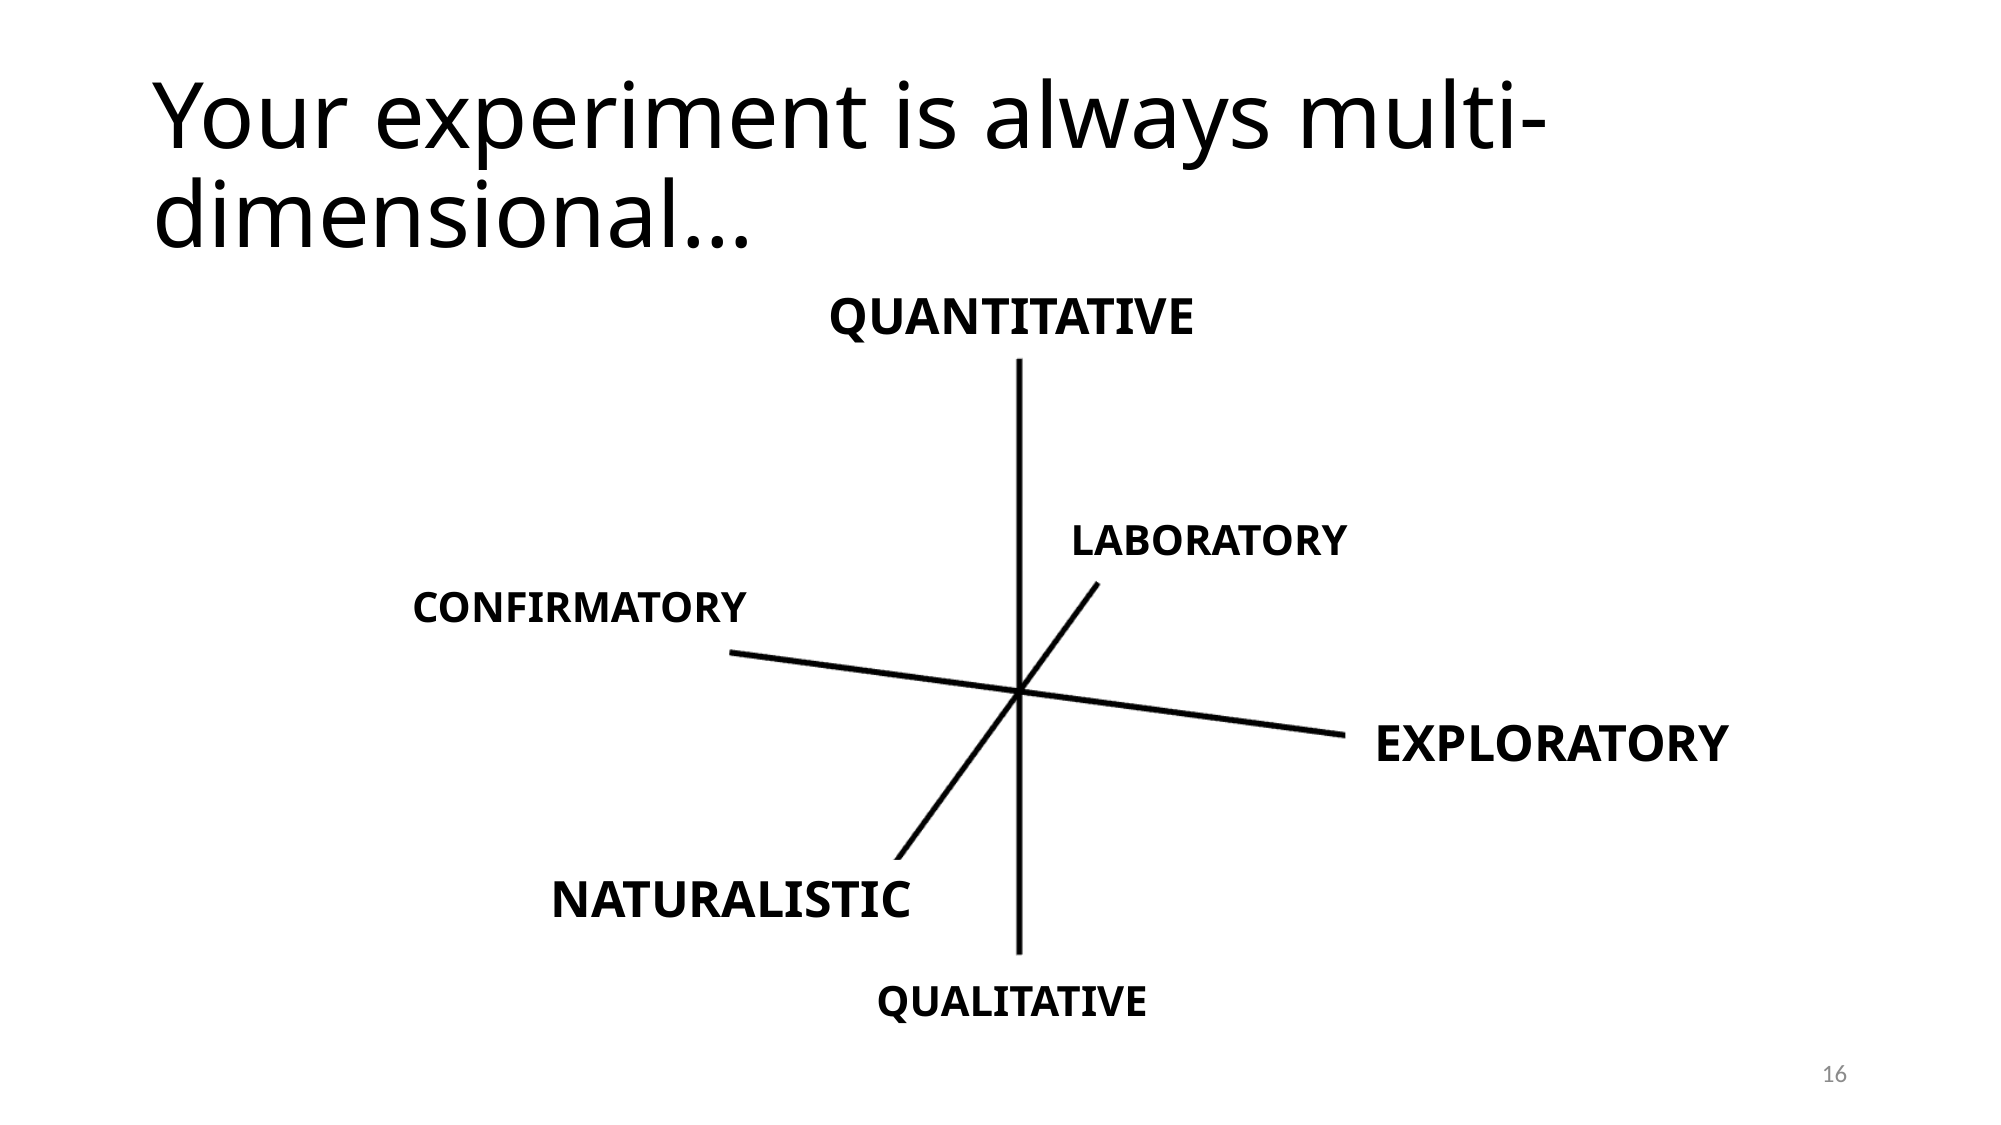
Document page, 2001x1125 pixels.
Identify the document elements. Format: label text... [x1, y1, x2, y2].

text_box CONFIRMATORY [385, 573, 579, 639]
text_box NATURALISTIC [505, 859, 579, 935]
slide_number 16 [1460, 1042, 1863, 1103]
title Your experiment is always multi-dimensional… [137, 59, 1902, 278]
text_box EXPLORATORY [1460, 703, 1760, 779]
picture [579, 251, 1460, 1125]
